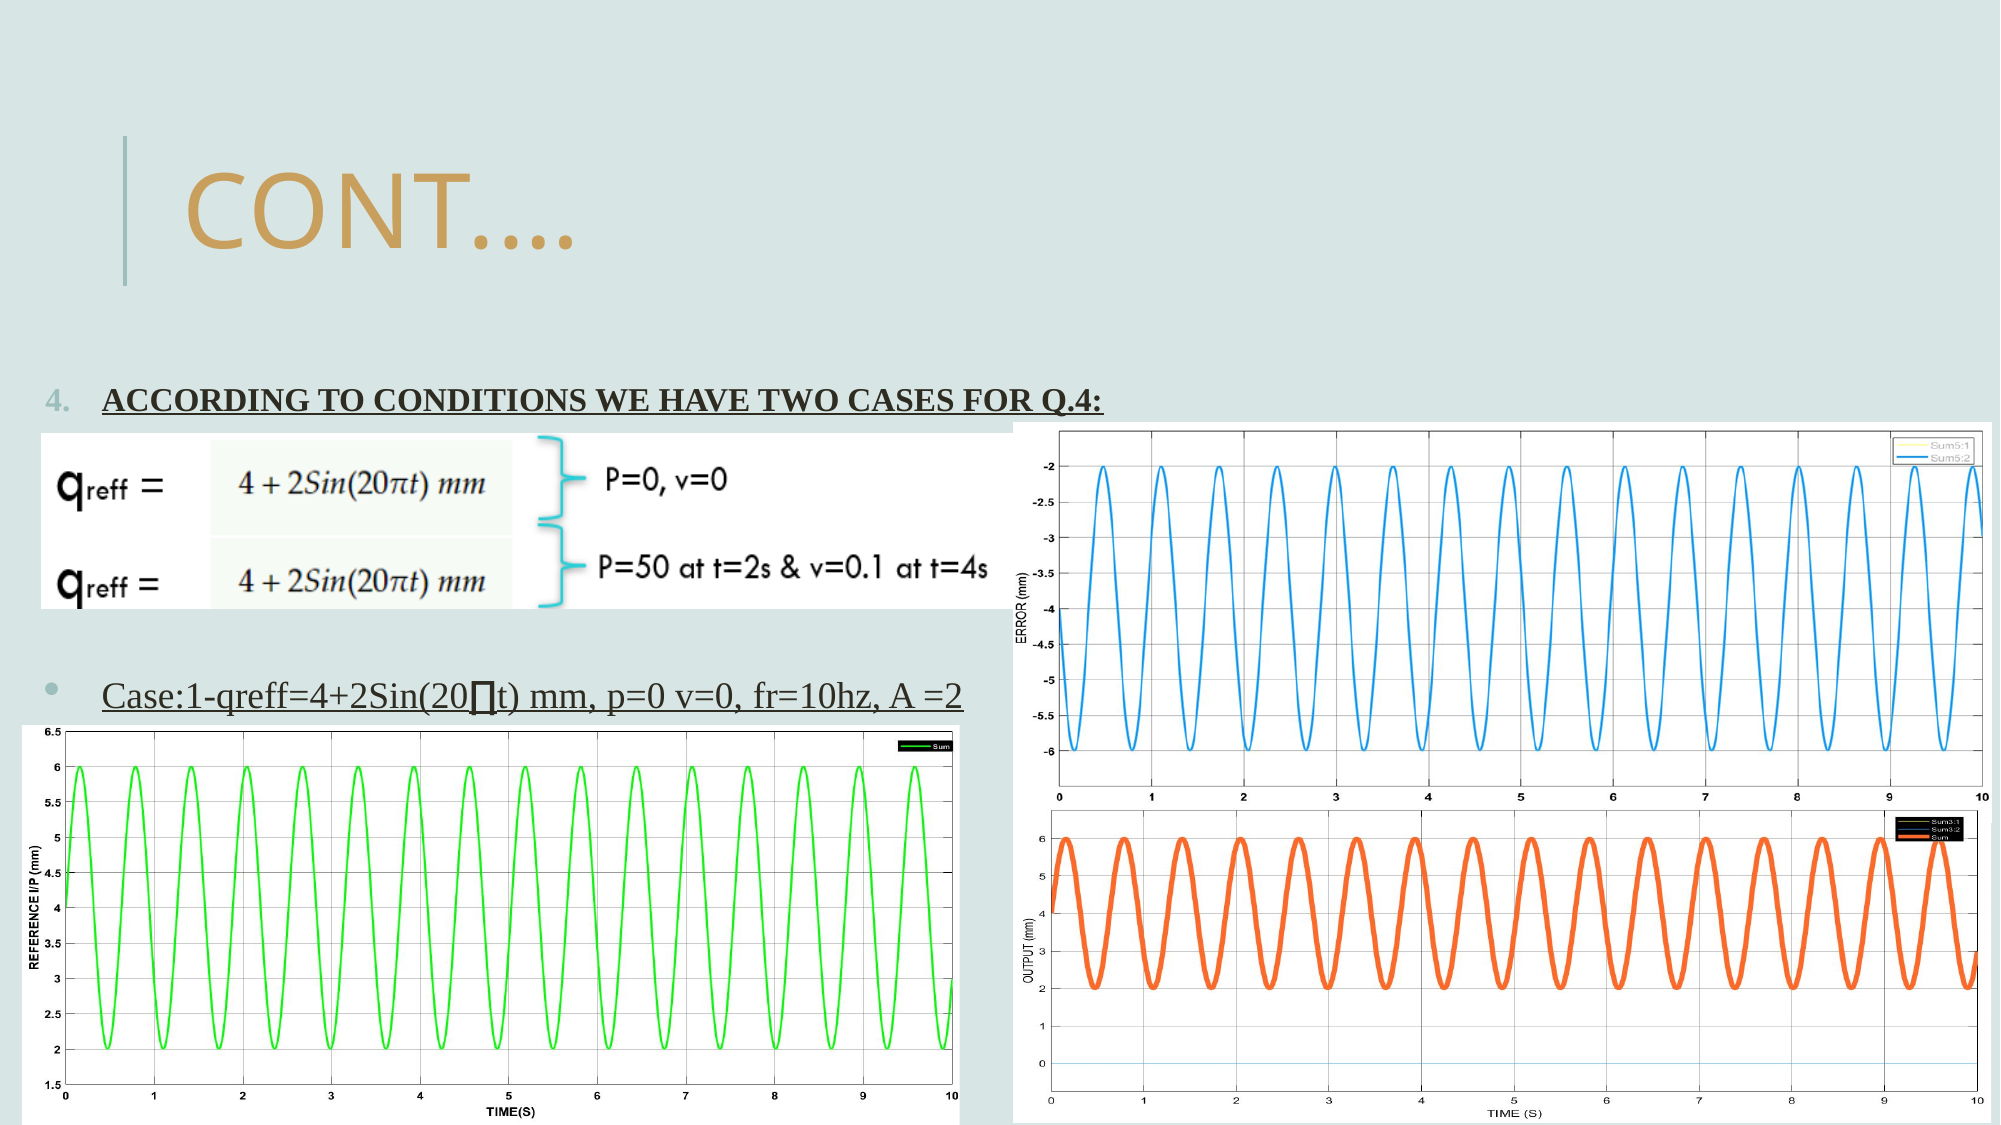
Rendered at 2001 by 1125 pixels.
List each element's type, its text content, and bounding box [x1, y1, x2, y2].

picture [39, 422, 1992, 1123]
title Cont.… [168, 96, 1763, 342]
picture [21, 724, 960, 1125]
list ACCORDING TO CONDITIONS WE HAVE TWO CASES FOR Q.4: Case:1-qreff=4+2Sin(20∏t) mm, p=0 v=0, fr=10hz, A =2 [37, 375, 1961, 419]
list ACCORDING TO CONDITIONS WE HAVE TWO CASES FOR Q.4: Case:1-qreff=4+2Sin(20∏t) mm, p=0 v=0, fr=10hz, A =2 [37, 615, 1005, 1104]
